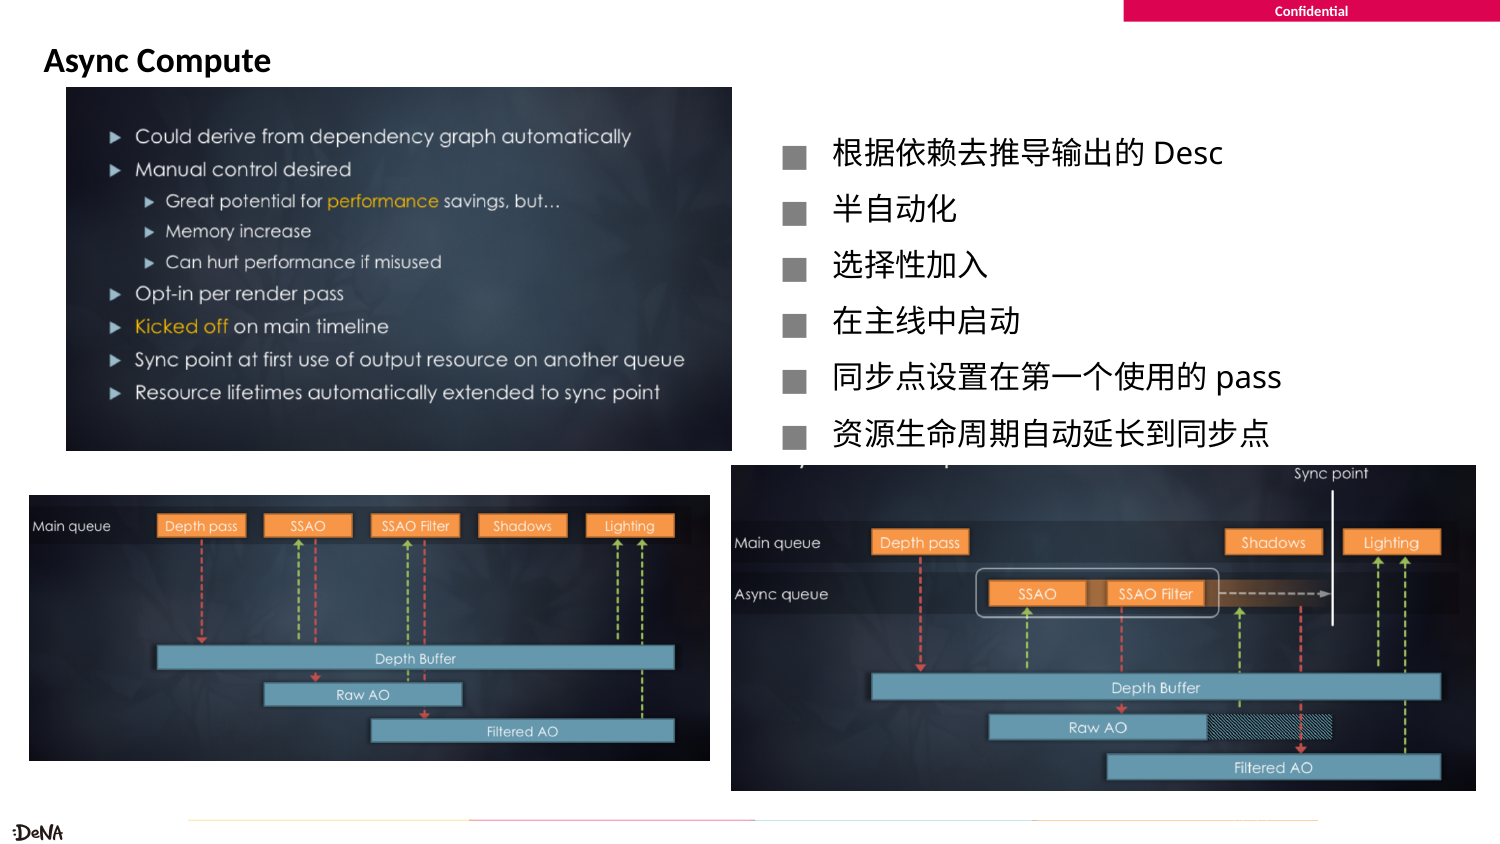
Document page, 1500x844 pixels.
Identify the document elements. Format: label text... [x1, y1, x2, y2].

picture [12, 824, 63, 841]
picture [731, 464, 1476, 791]
picture [66, 87, 733, 451]
title Async Compute [35, 27, 1307, 78]
list 根据依赖去推导输出的Desc 半自动化 选择性加入 在主线中启动 同步点设置在第一个使用的pass 资源生命周期自动延长到同步点 [750, 110, 1465, 463]
picture [28, 495, 711, 761]
